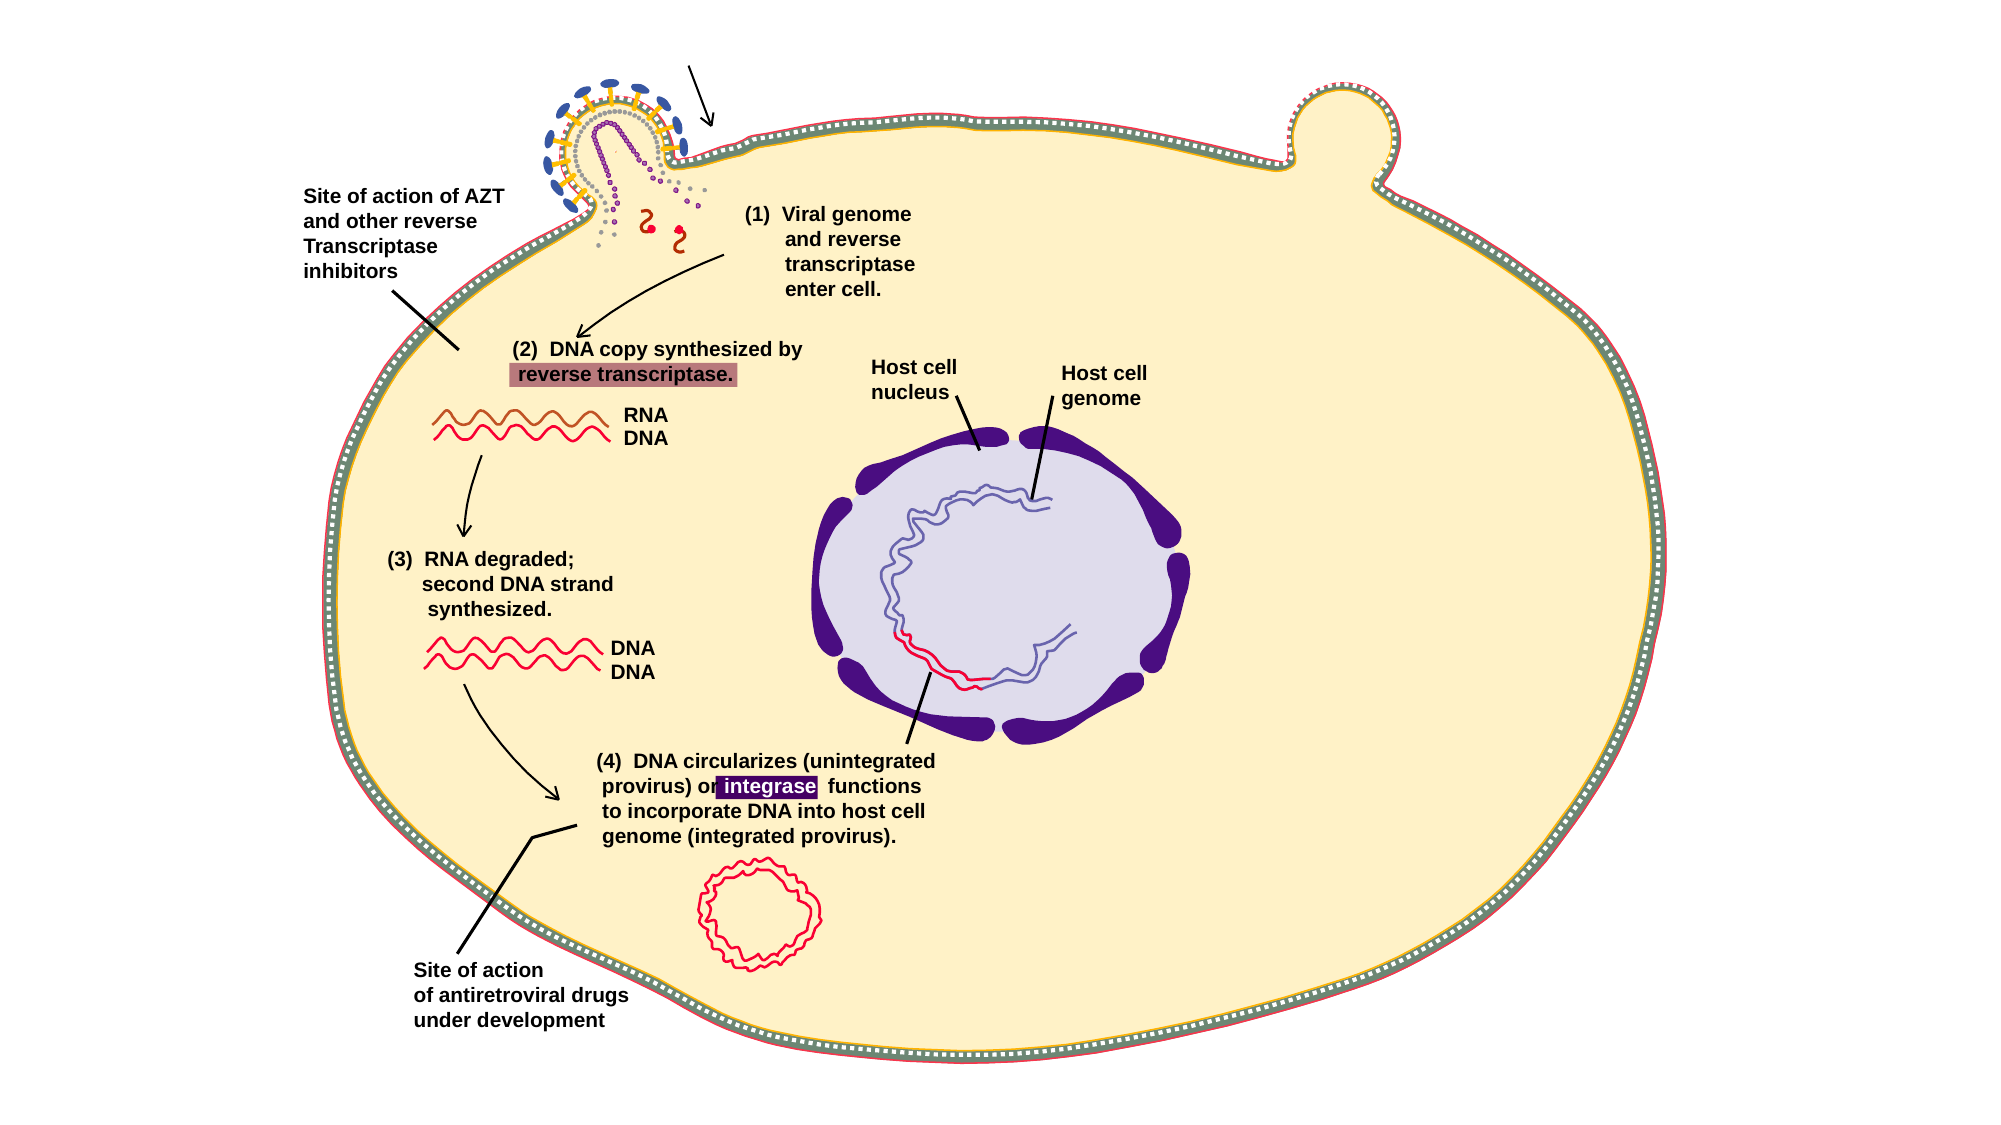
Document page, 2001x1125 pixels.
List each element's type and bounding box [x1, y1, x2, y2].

text_box [577, 254, 724, 337]
text_box [811, 425, 1031, 672]
text_box [464, 684, 559, 800]
text_box [412, 825, 631, 1032]
text_box [881, 484, 1077, 690]
text_box [1031, 359, 1149, 501]
text_box [543, 79, 688, 214]
text_box [688, 65, 714, 126]
text_box [698, 857, 822, 972]
text_box [457, 455, 482, 537]
text_box [572, 126, 707, 248]
text_box [322, 82, 1667, 1064]
text_box [301, 182, 507, 350]
text_box [594, 672, 939, 849]
text_box [939, 425, 1191, 745]
text_box [870, 353, 980, 451]
text_box [674, 224, 685, 253]
text_box [641, 214, 656, 234]
